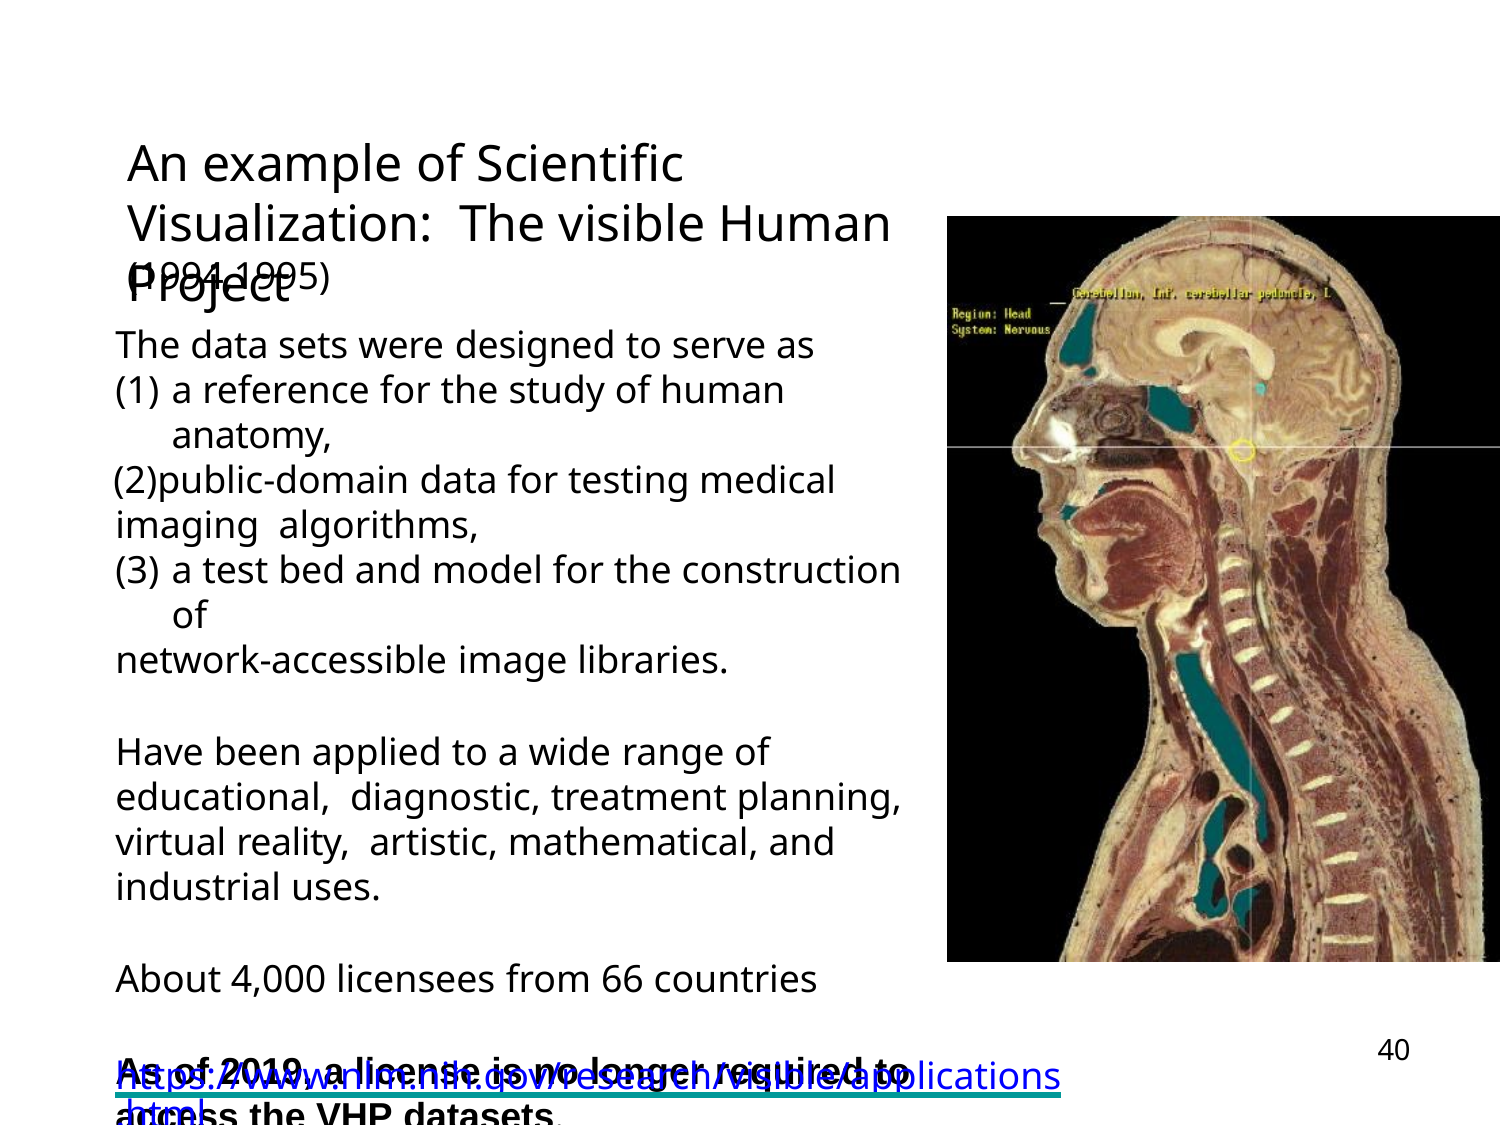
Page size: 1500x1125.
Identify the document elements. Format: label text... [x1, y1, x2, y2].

picture [946, 215, 1500, 962]
list (1994,1995) The data sets were designed to serve as a reference for the study of human anatomy, public-domain data for testing medical imaging algorithms, a test bed and model for the construction of network-accessible image libraries. Have been applied to a wide range of educational, diagnostic, treatment planning, virtual reality, artistic, mathematical, and industrial uses. About 4,000 licensees from 66 countries As of 2019, a license is no longer required to access the VHP datasets. [113, 226, 950, 1049]
title An example of Scientific Visualization: The visible Human Project [125, 129, 970, 226]
text_box 40 [1375, 1029, 1413, 1067]
text_box https://www.nlm.nih.gov/research/visible/applications.html [113, 1049, 1071, 1103]
list (1994,1995) The data sets were designed to serve as a reference for the study of human anatomy, public-domain data for testing medical imaging algorithms, a test bed and model for the construction of network-accessible image libraries. Have been applied to a wide range of educational, diagnostic, treatment planning, virtual reality, artistic, mathematical, and industrial uses. About 4,000 licensees from 66 countries As of 2019, a license is no longer required to access the VHP datasets. [113, 1103, 950, 1125]
